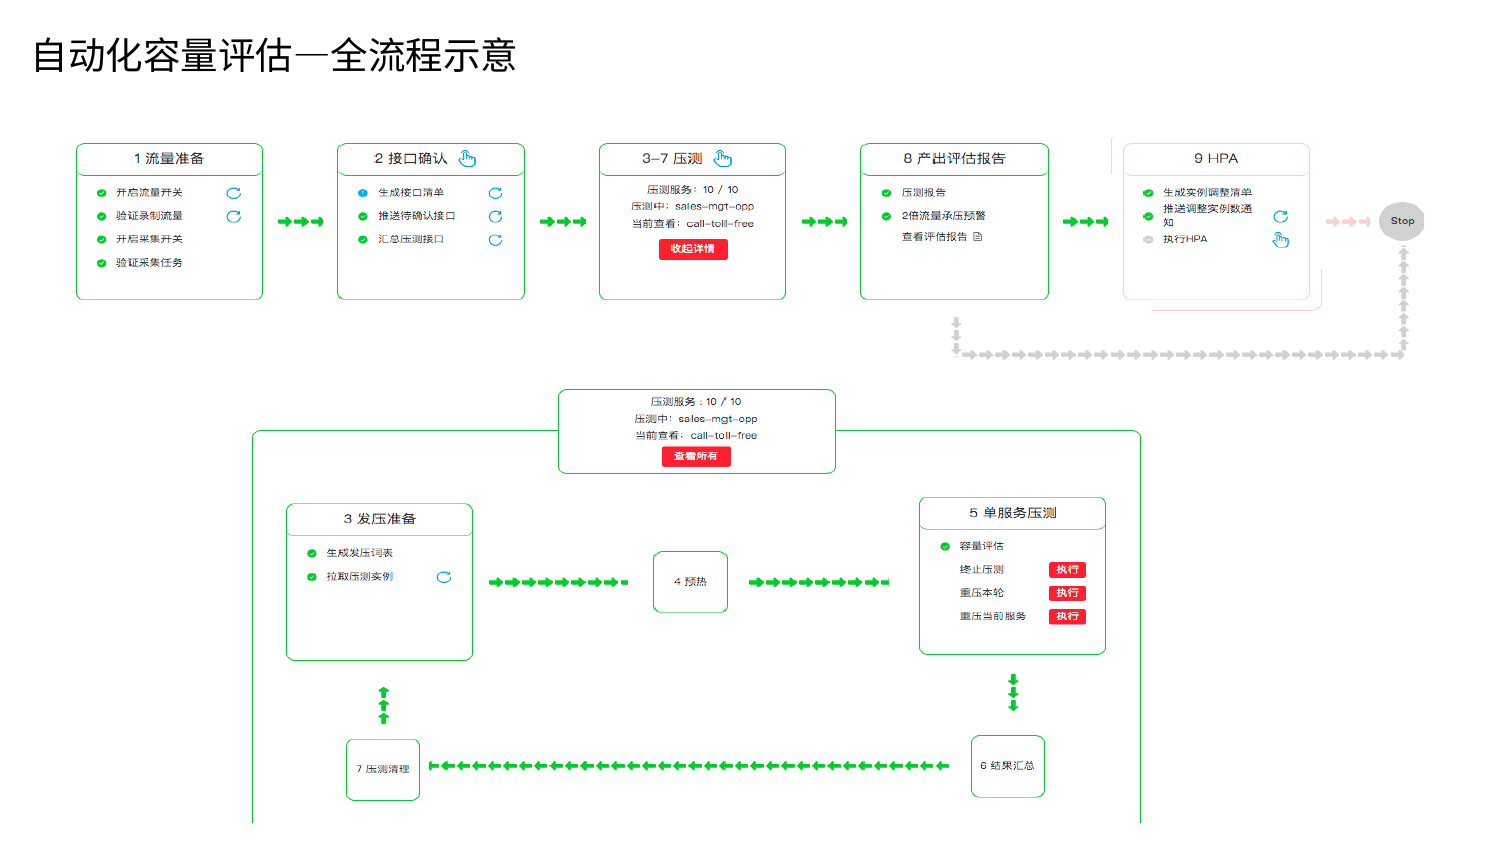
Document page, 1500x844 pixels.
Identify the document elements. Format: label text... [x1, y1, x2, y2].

picture [61, 133, 1424, 823]
text_box 自动化容量评估—全流程示意 [15, 24, 1211, 85]
